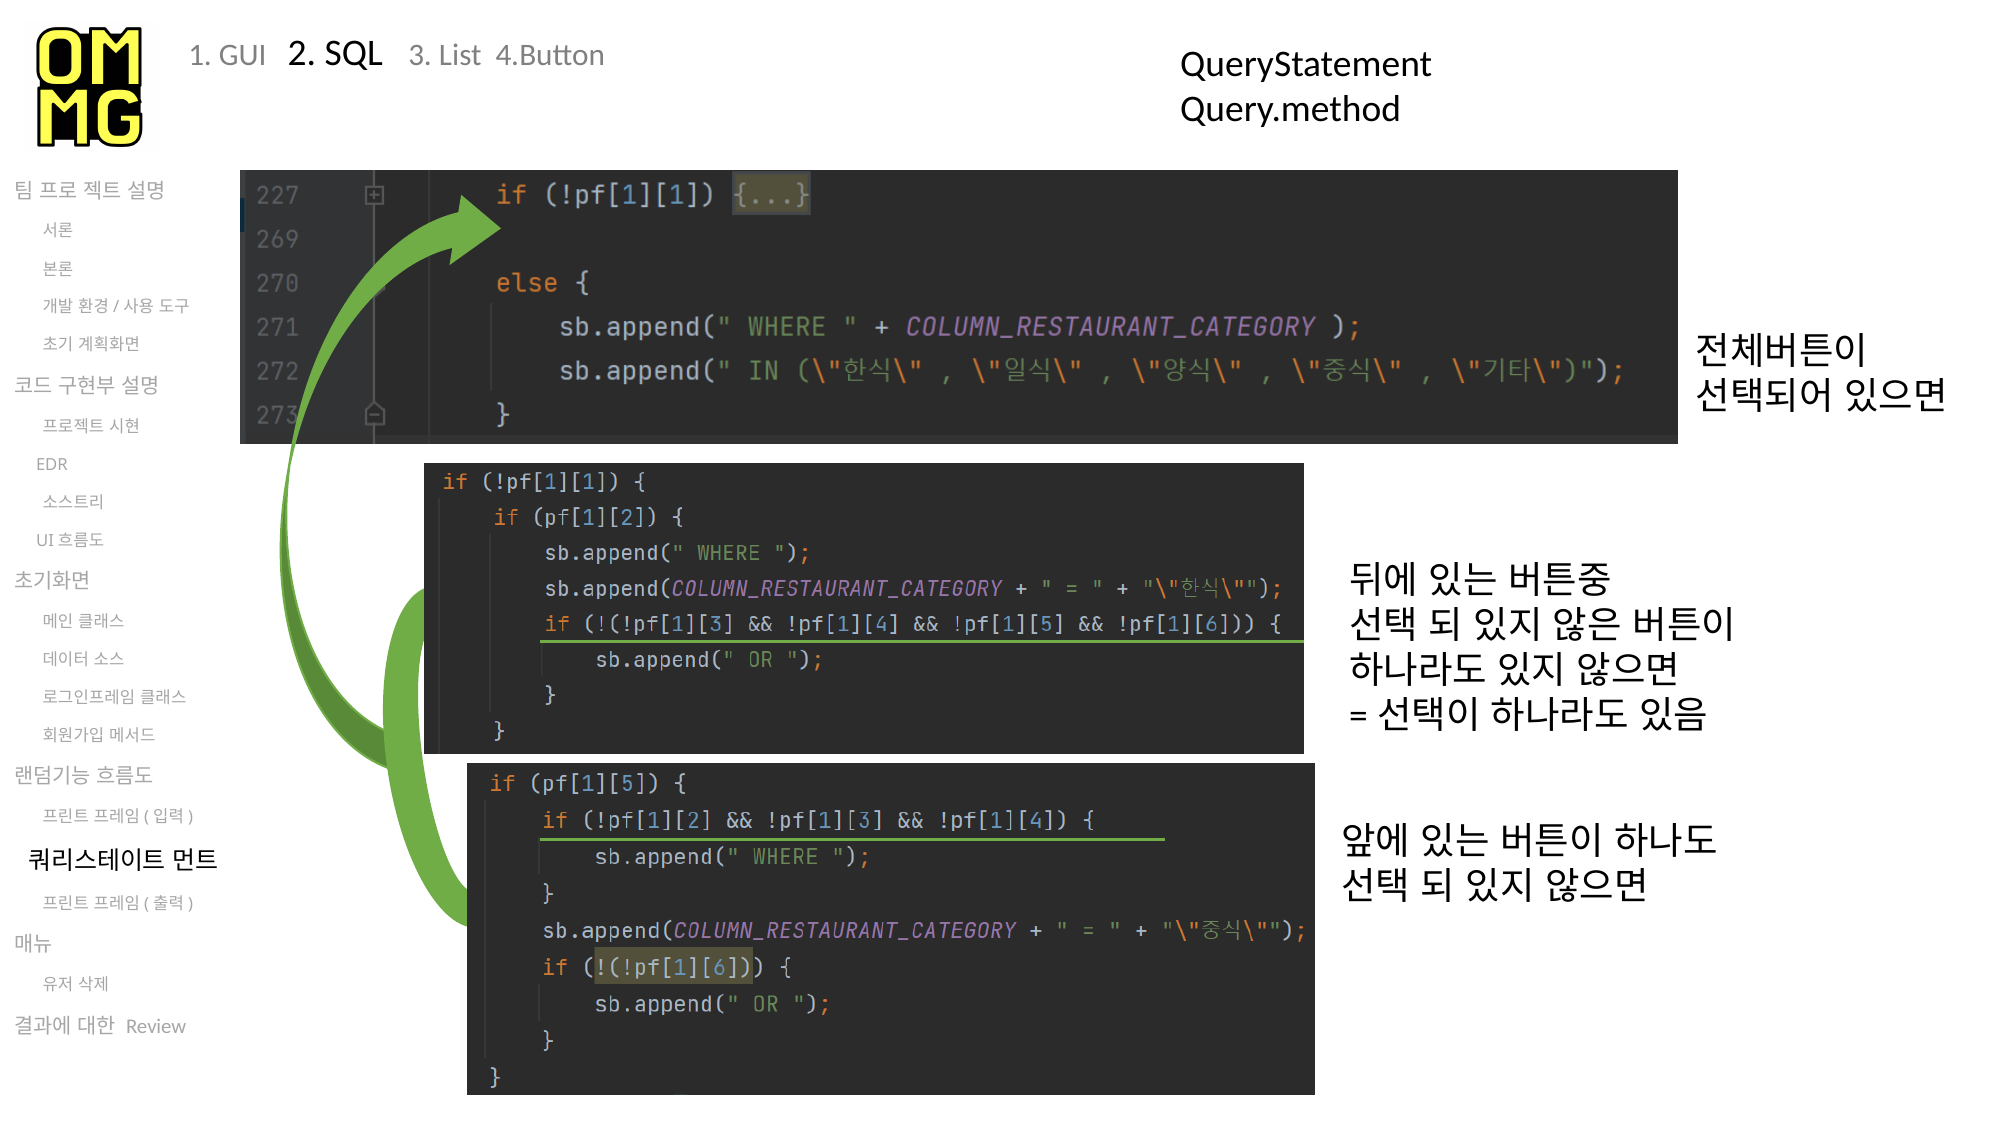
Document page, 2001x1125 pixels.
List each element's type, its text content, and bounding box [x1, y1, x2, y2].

text_box 뒤에 있는 버튼중 선택 되 있지 않은 버튼이 하나라도 있지 않으면 =선택이 하나라도 있음 [1334, 548, 1810, 744]
picture [467, 763, 1315, 1095]
picture [424, 463, 1304, 754]
text_box [382, 588, 467, 927]
text_box 앞에 있는 버튼이 하나도 선택 되 있지 않으면 [1326, 809, 1802, 914]
picture [240, 170, 1678, 444]
text_box 팀 프로 젝트 설명 서론 본론 개발 환경/사용 도구 초기 계획화면 코드 구현부 설명 프로젝트 시현 EDR 소스트리 UI흐름도 초기화면 메인 클래스 데이터 소스 로그인프레임 클래스 회원가입 메서드 랜덤기능 흐름도 프린트 프레임(입력) 쿼리스테이트 먼트 프린트 프레임(출력) 매뉴 유저 삭제 결과에 대한 Review [0, 168, 276, 1045]
text_box [279, 444, 387, 769]
text_box 1. GUI 2. SQL 3. List 4.Button [173, 20, 764, 81]
text_box 전체버튼이 선택되어 있으면 [1681, 319, 1985, 425]
picture [23, 19, 159, 155]
text_box QueryStatement Query.method [1165, 32, 1583, 137]
